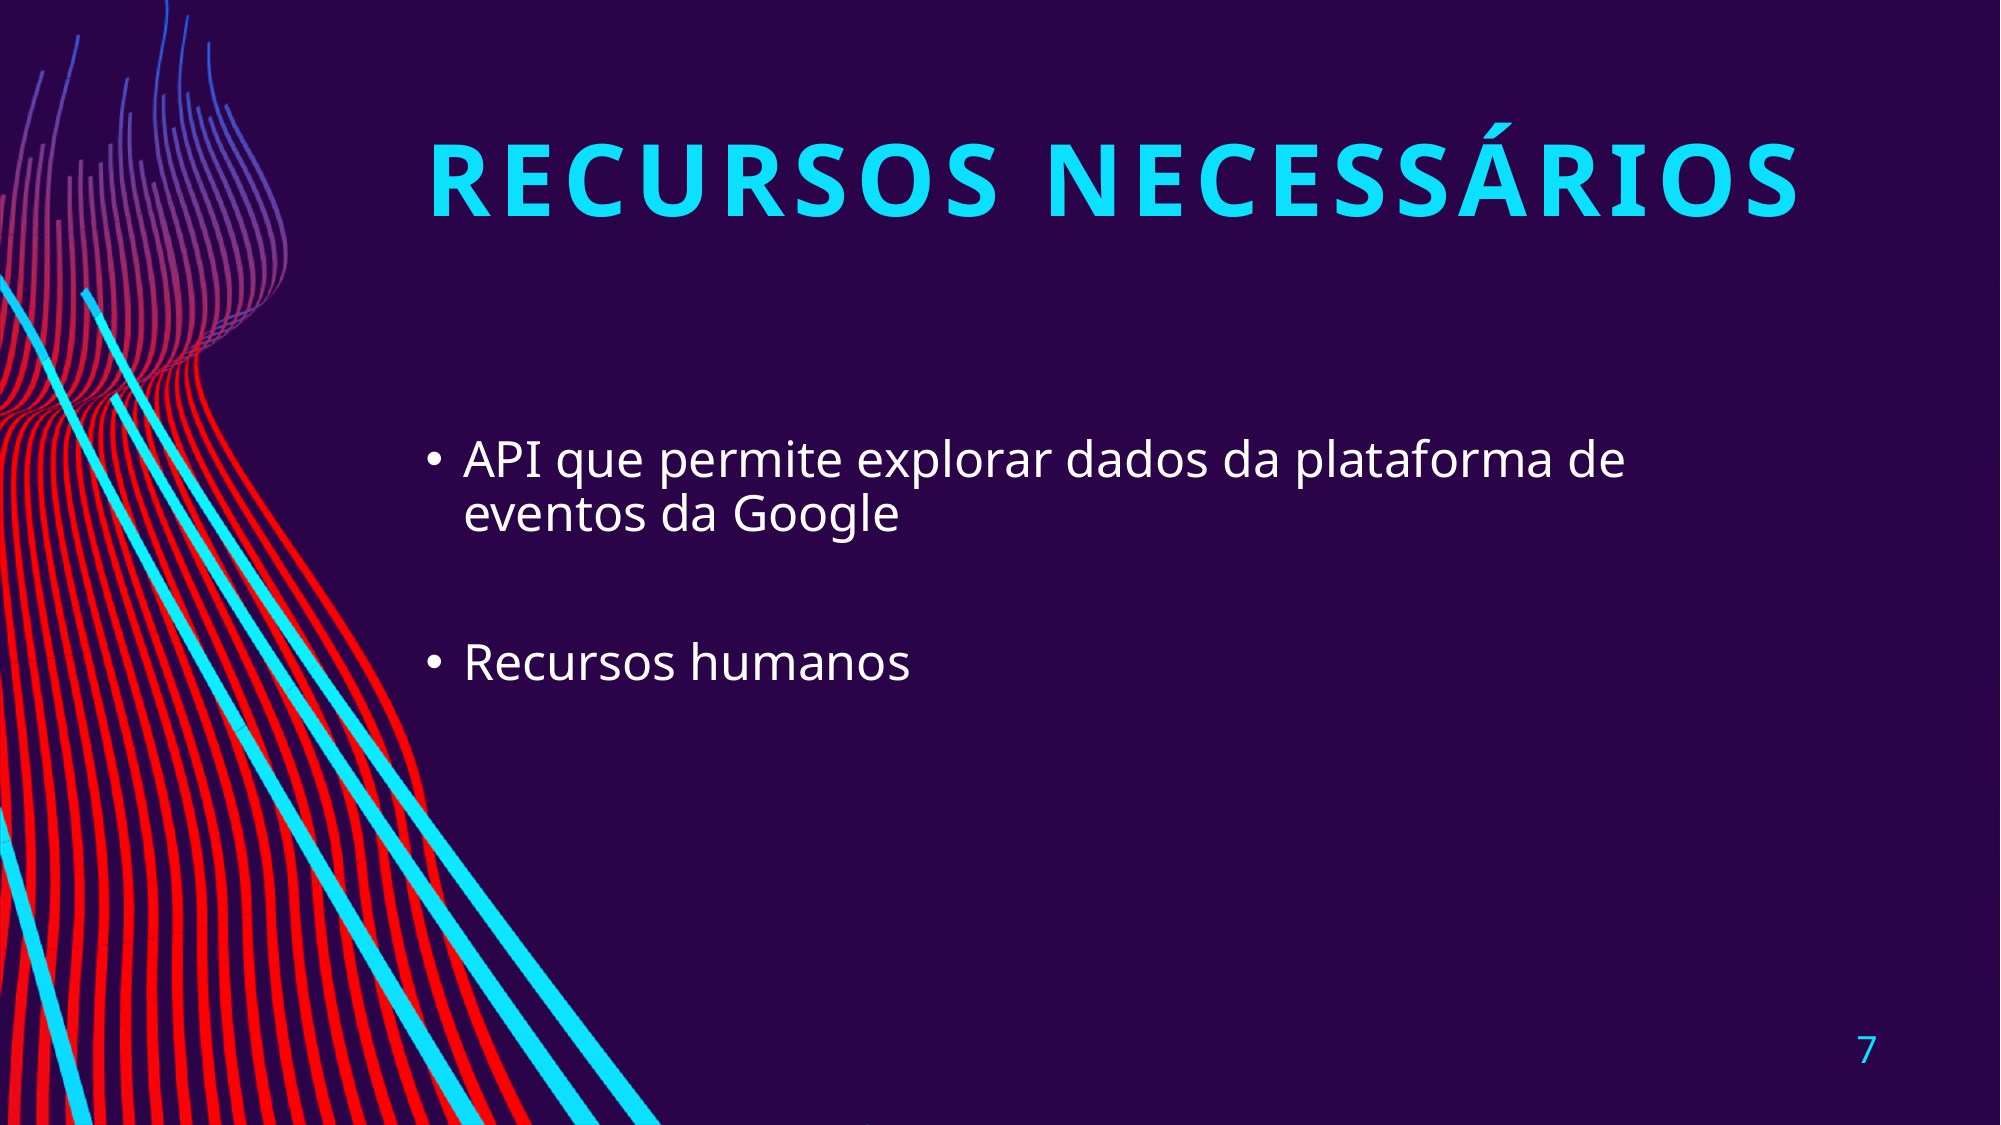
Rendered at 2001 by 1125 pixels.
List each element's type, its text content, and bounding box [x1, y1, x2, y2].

picture [0, 0, 2000, 1125]
text_box Recursos Necessários [410, 122, 1893, 257]
text_box API que permite explorar dados da plataforma de eventos da Google Recursos humanos [410, 270, 1742, 855]
text_box 7 [1803, 1018, 1893, 1114]
